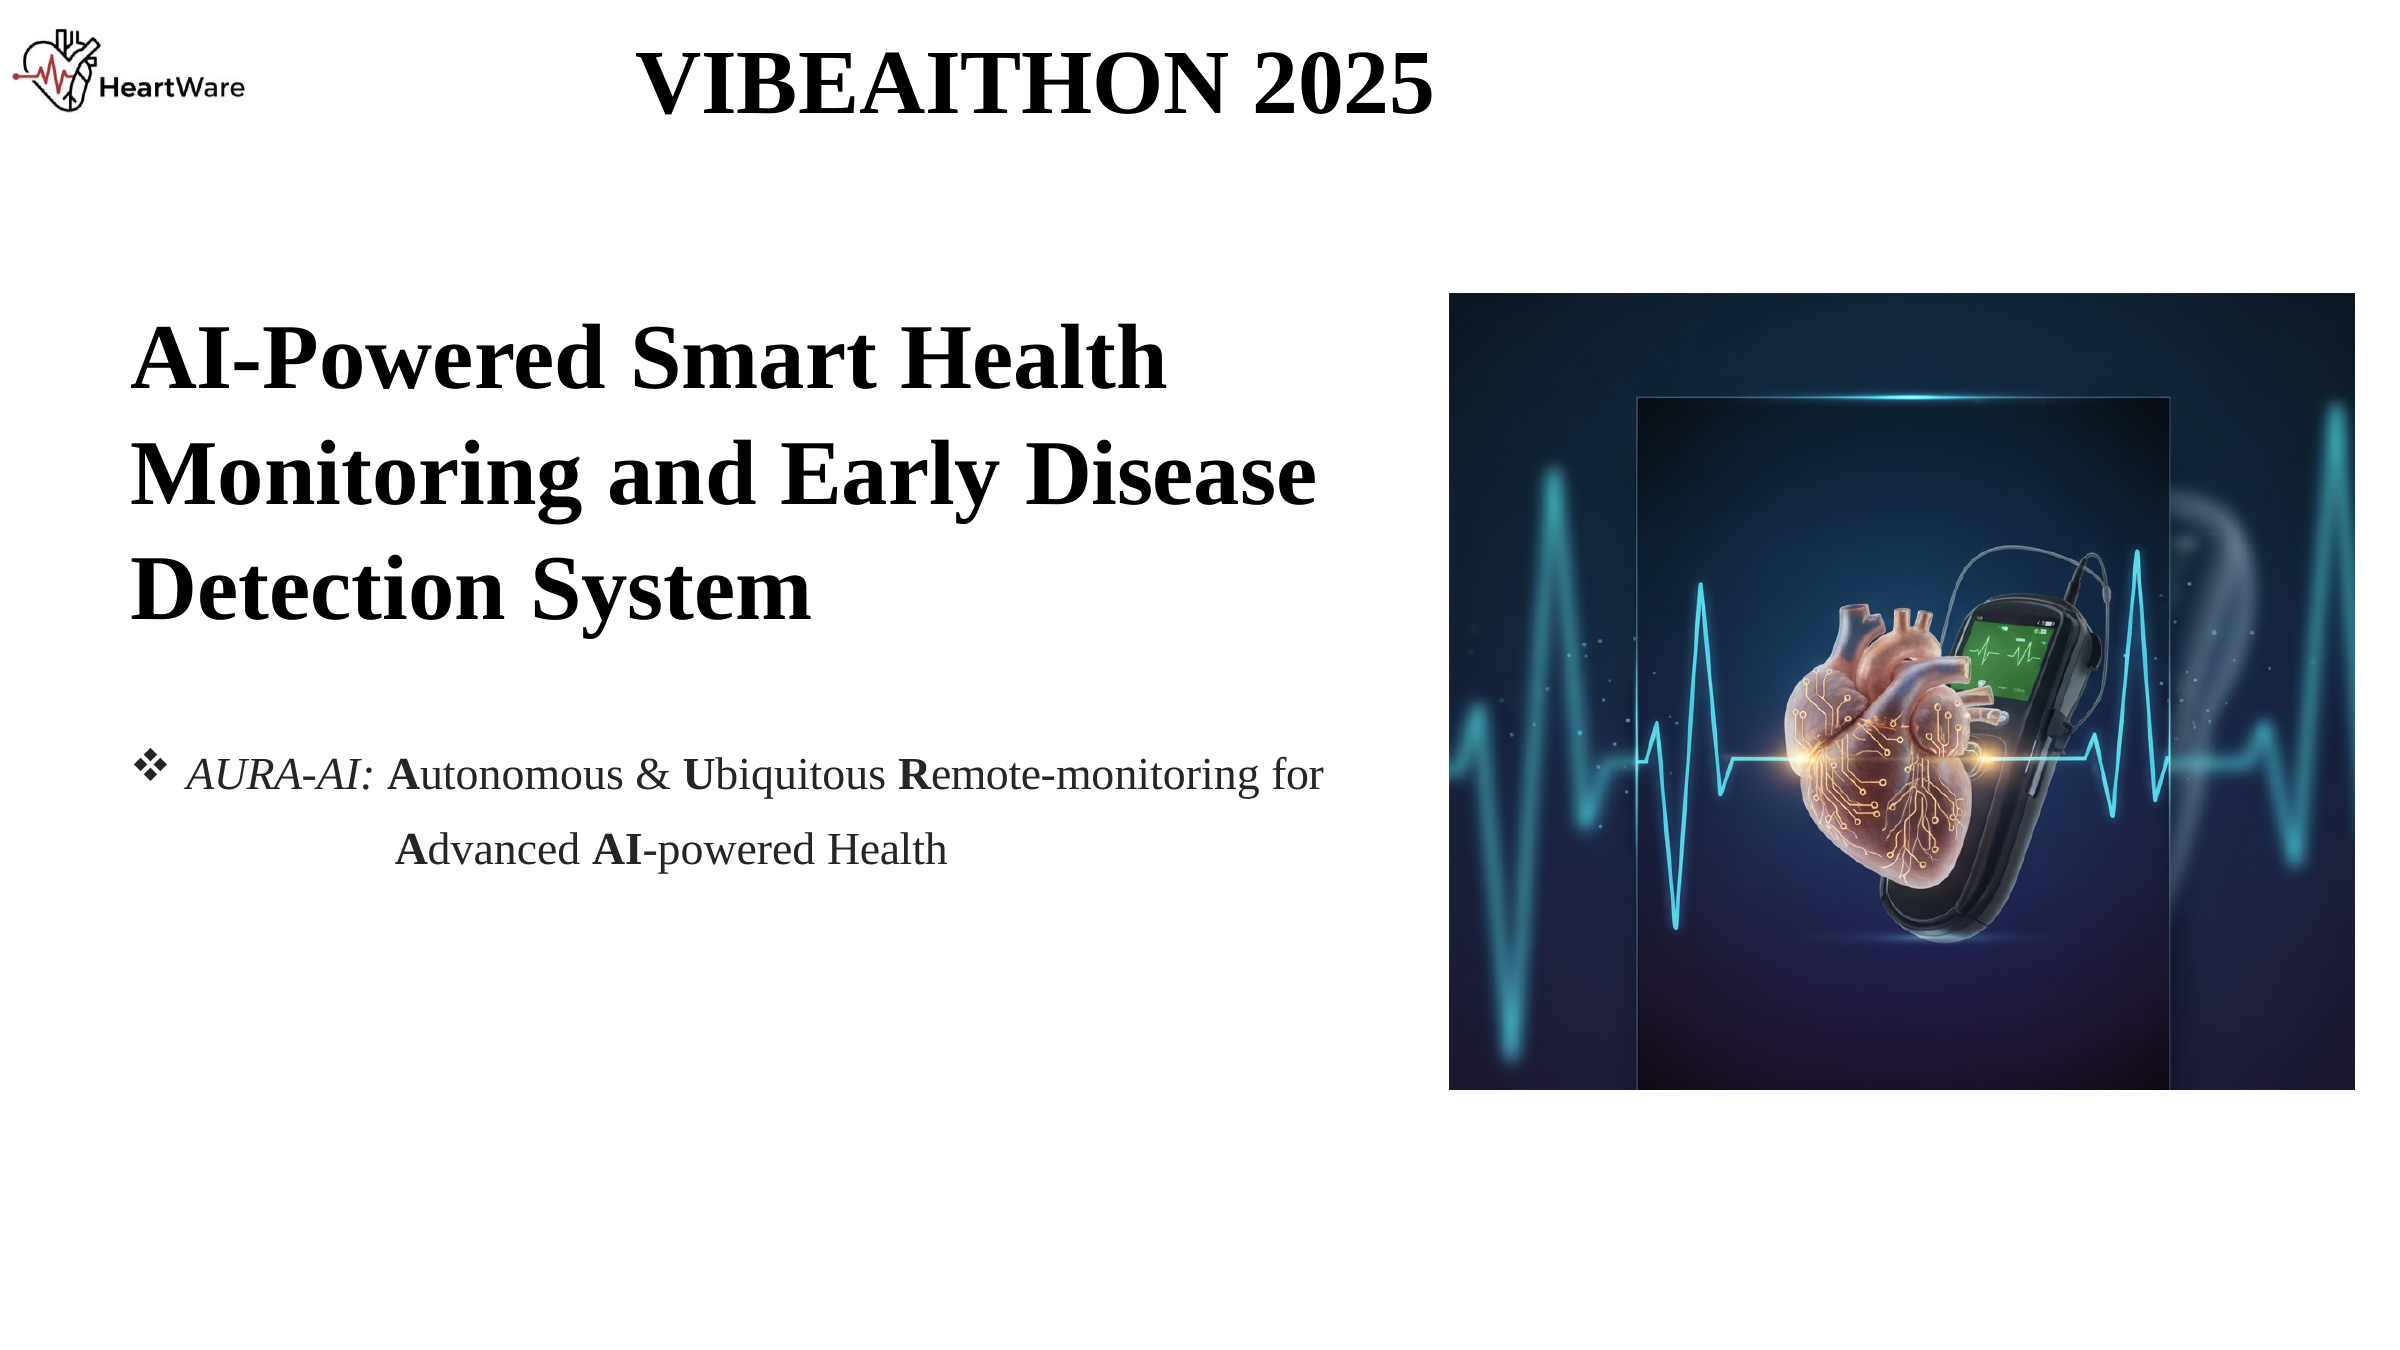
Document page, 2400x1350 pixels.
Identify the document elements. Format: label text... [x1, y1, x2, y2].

title VIBEAITHON 2025 [413, 19, 1926, 248]
text_box AURA-AI: Autonomous & Ubiquitous Remote-monitoring for Advanced AI-powered Health [128, 721, 1444, 960]
picture [11, 23, 247, 115]
picture [1449, 293, 2355, 1091]
text_box AI-Powered Smart Health Monitoring and Early Disease Detection System [128, 293, 1320, 639]
